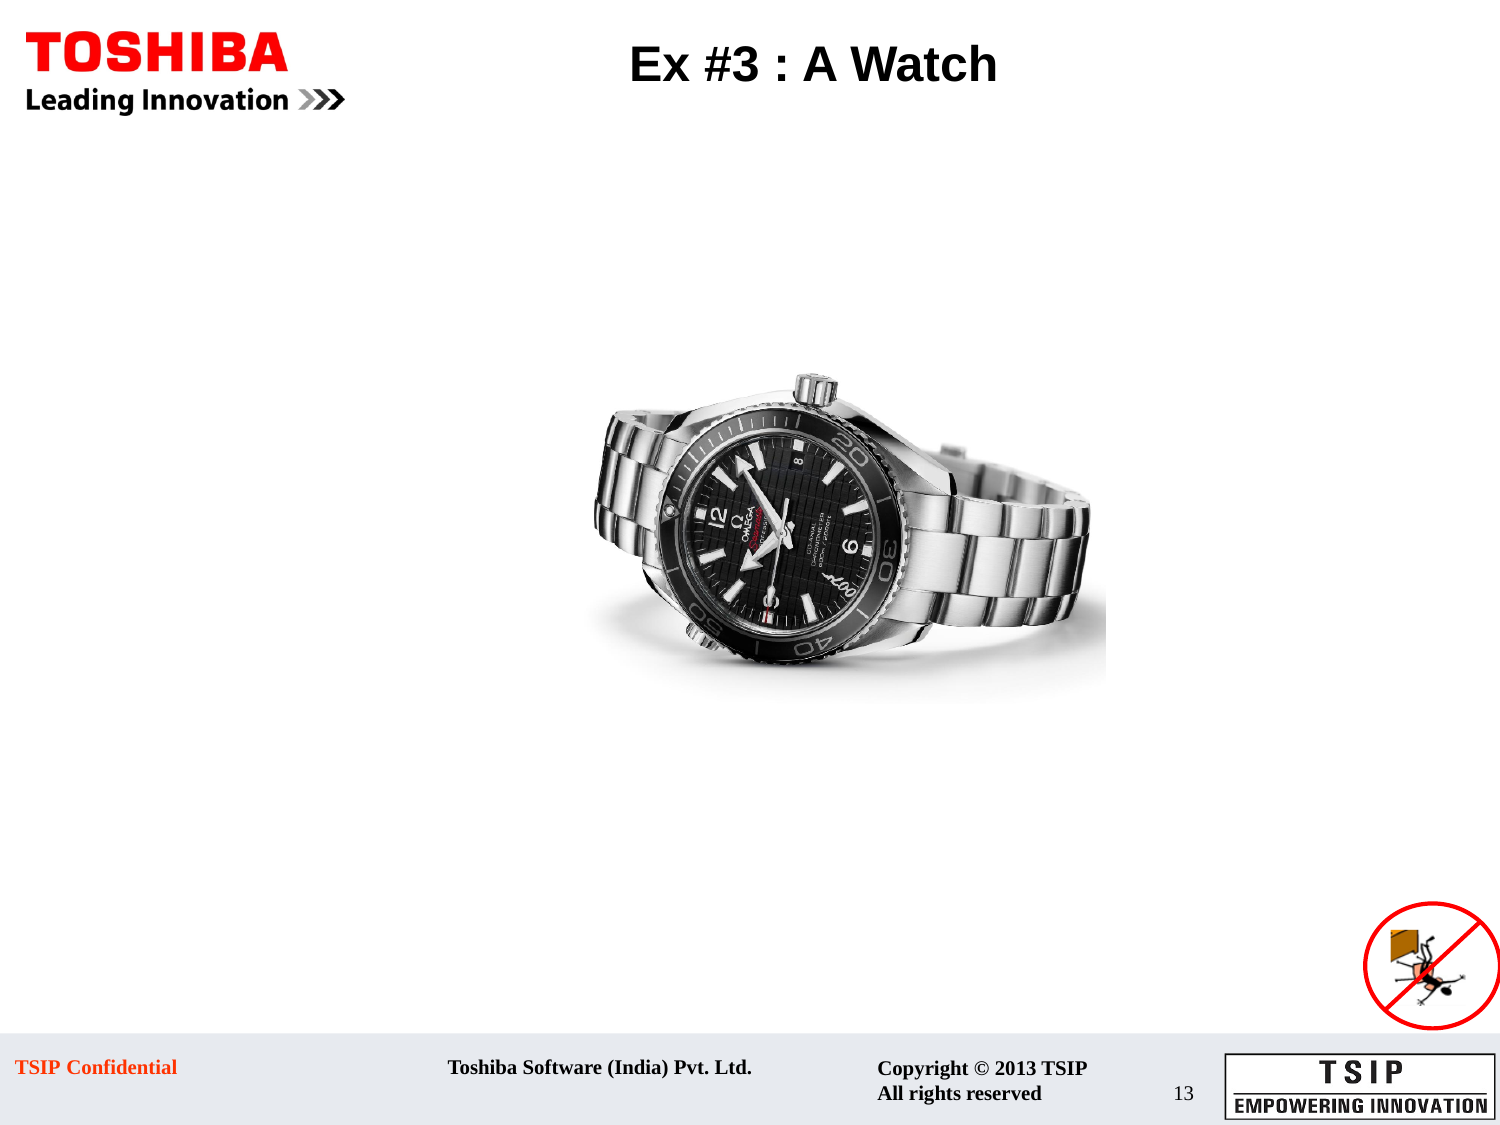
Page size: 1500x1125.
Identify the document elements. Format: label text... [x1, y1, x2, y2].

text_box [1384, 921, 1481, 1011]
picture [26, 31, 345, 116]
picture [1224, 1053, 1496, 1120]
picture [562, 349, 1106, 704]
text_box Ex #3 : A Watch [614, 24, 1028, 99]
text_box [1485, 926, 1500, 1005]
text_box [1365, 929, 1378, 1003]
text_box [1388, 903, 1479, 920]
text_box [1397, 1019, 1469, 1029]
